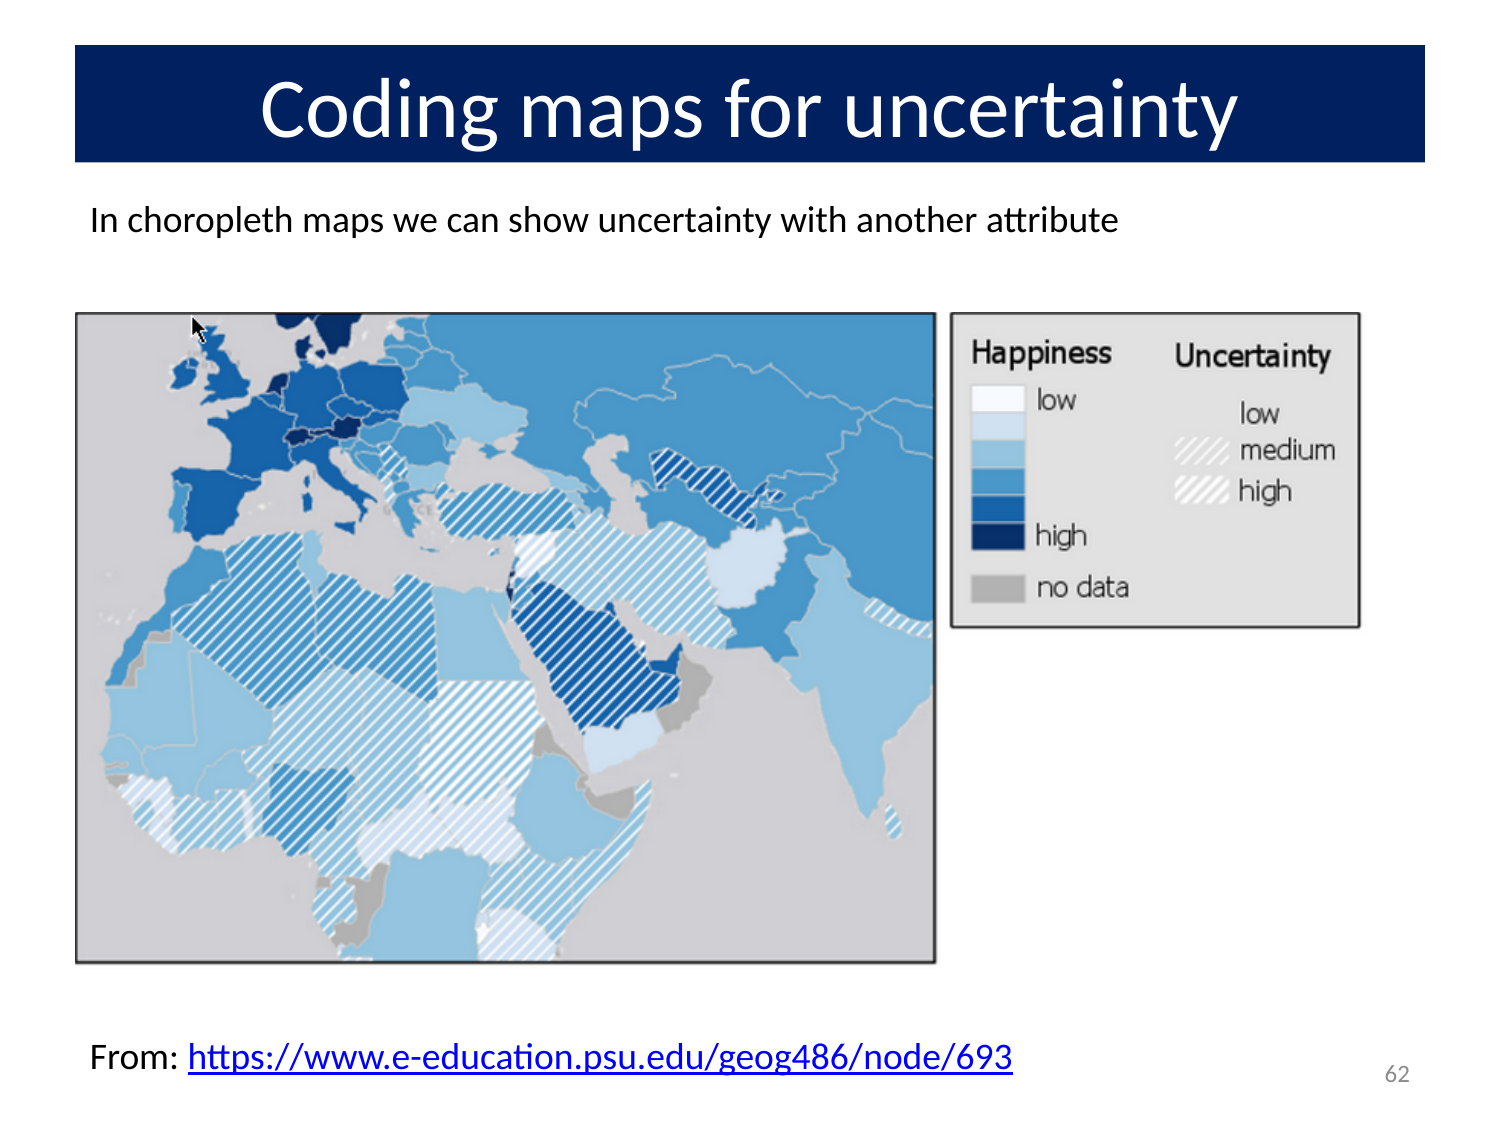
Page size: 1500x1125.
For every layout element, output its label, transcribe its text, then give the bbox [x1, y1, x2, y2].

text_box From: https://www.e-education.psu.edu/geog486/node/693 [74, 1024, 1350, 1085]
text_box In choropleth maps we can show uncertainty with another attribute [74, 187, 1425, 248]
title Coding maps for uncertainty [75, 45, 1425, 163]
slide_number 62 [1074, 1042, 1425, 1103]
picture [74, 312, 1379, 970]
